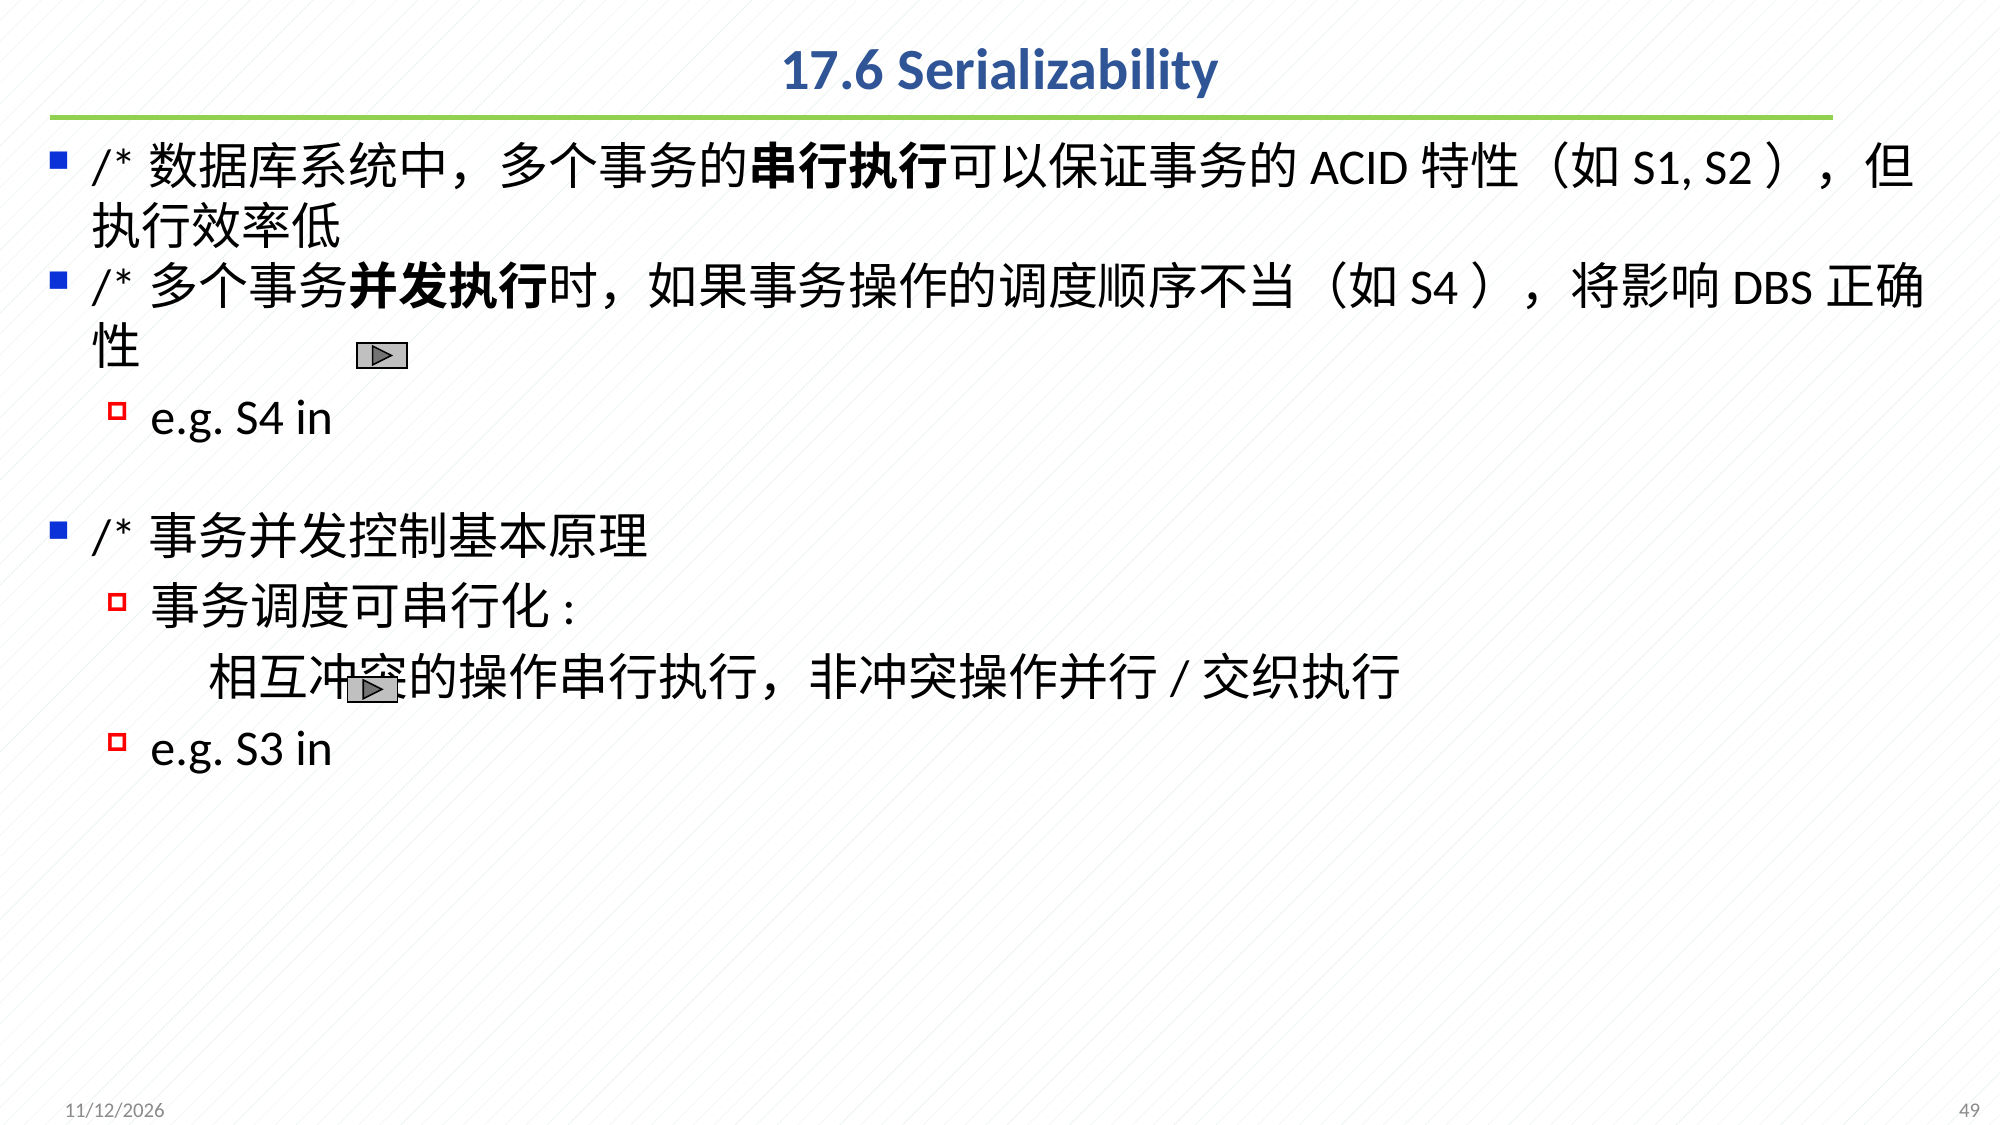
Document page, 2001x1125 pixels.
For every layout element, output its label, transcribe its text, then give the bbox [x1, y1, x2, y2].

list /*数据库系统中，多个事务的串行执行可以保证事务的ACID特性（如S1, S2），但执行效率低 /*多个事务并发执行时，如果事务操作的调度顺序不当（如S4），将影响DBS正确性 e.g. S4 in /*事务并发控制基本原理 事务调度可串行化: 相互冲突的操作串行执行，非冲突操作并行/交织执行 e.g. S3 in [32, 126, 1974, 1081]
text_box [357, 342, 408, 368]
slide_number 49 [1545, 1079, 1996, 1125]
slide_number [49, 1079, 500, 1125]
title 17.6 Serializability [50, 13, 1949, 126]
text_box [347, 676, 398, 702]
